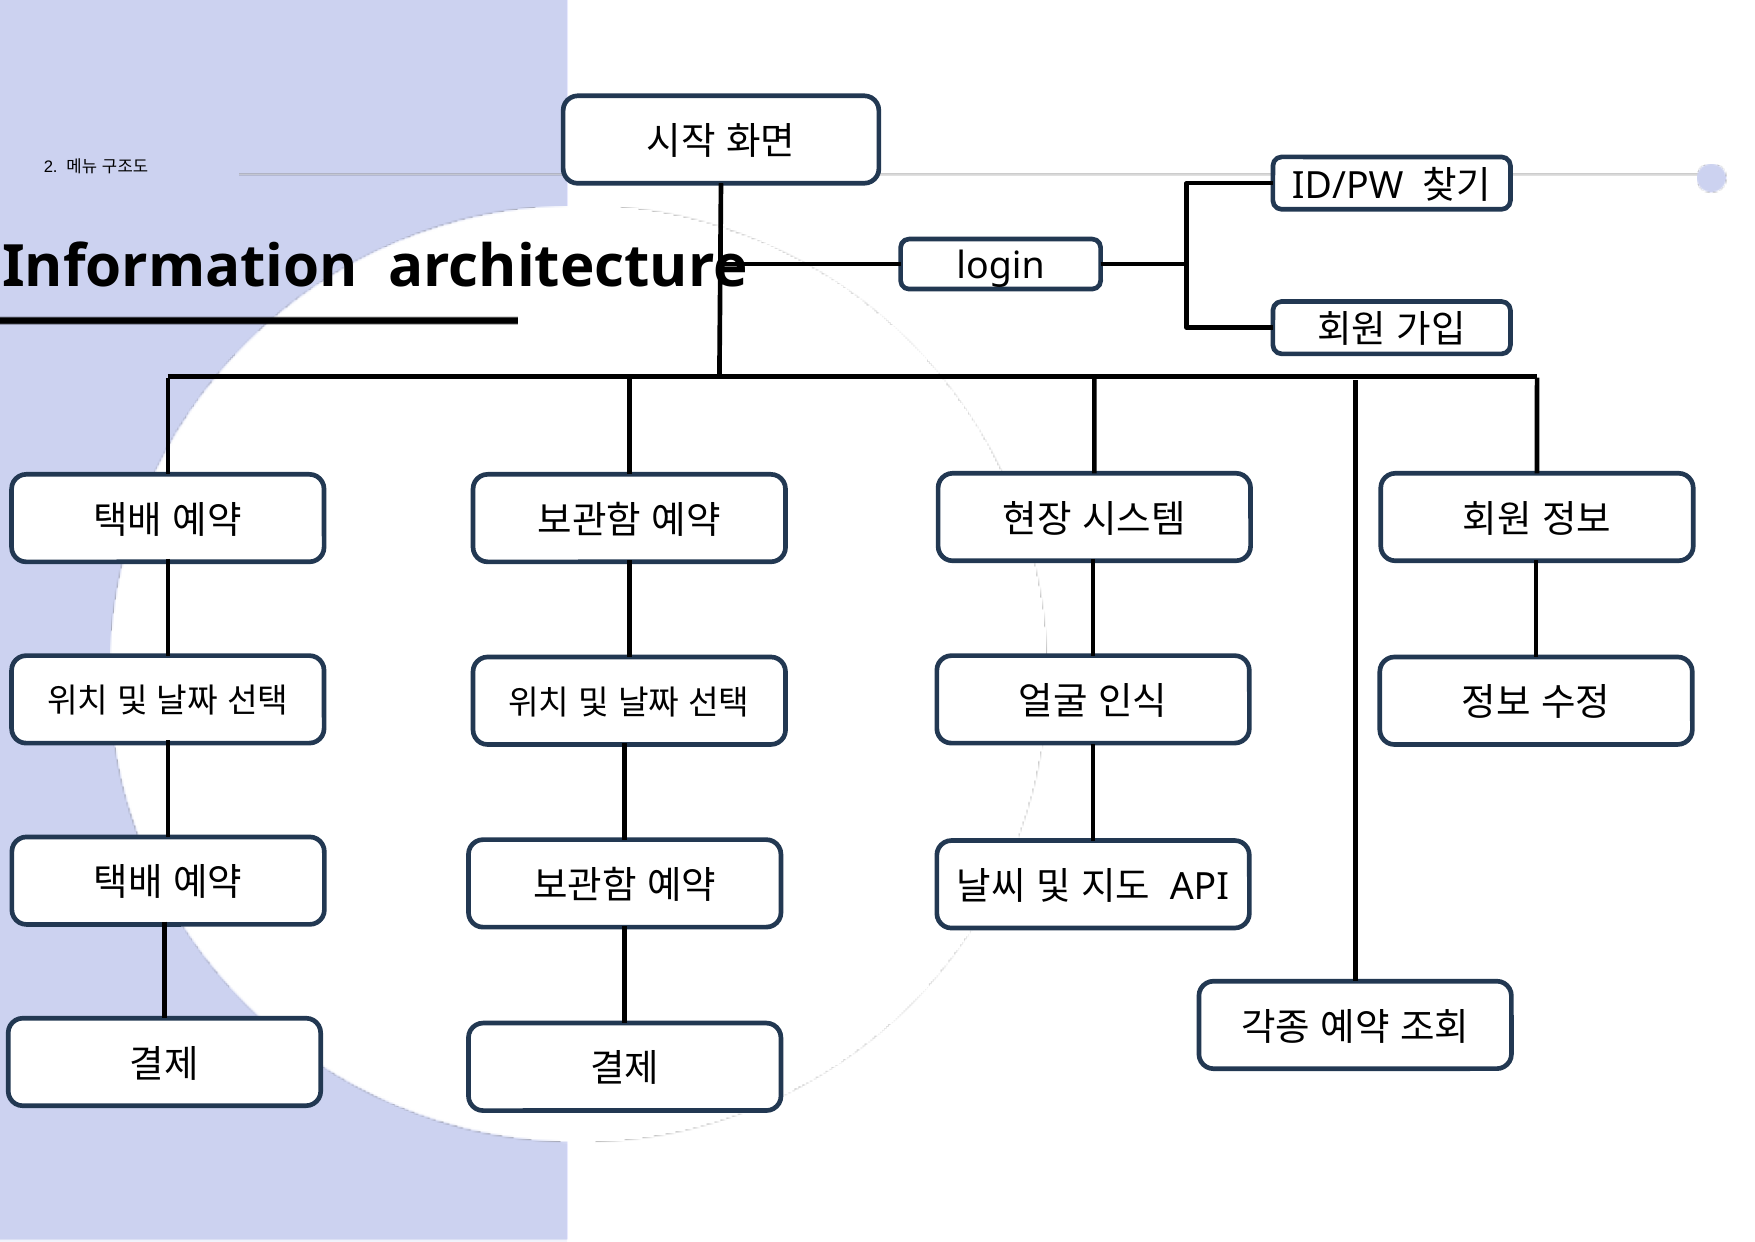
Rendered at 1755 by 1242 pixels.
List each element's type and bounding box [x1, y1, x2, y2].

picture [0, 0, 1049, 1242]
text_box [7, 95, 1694, 1111]
picture [1694, 164, 1728, 194]
